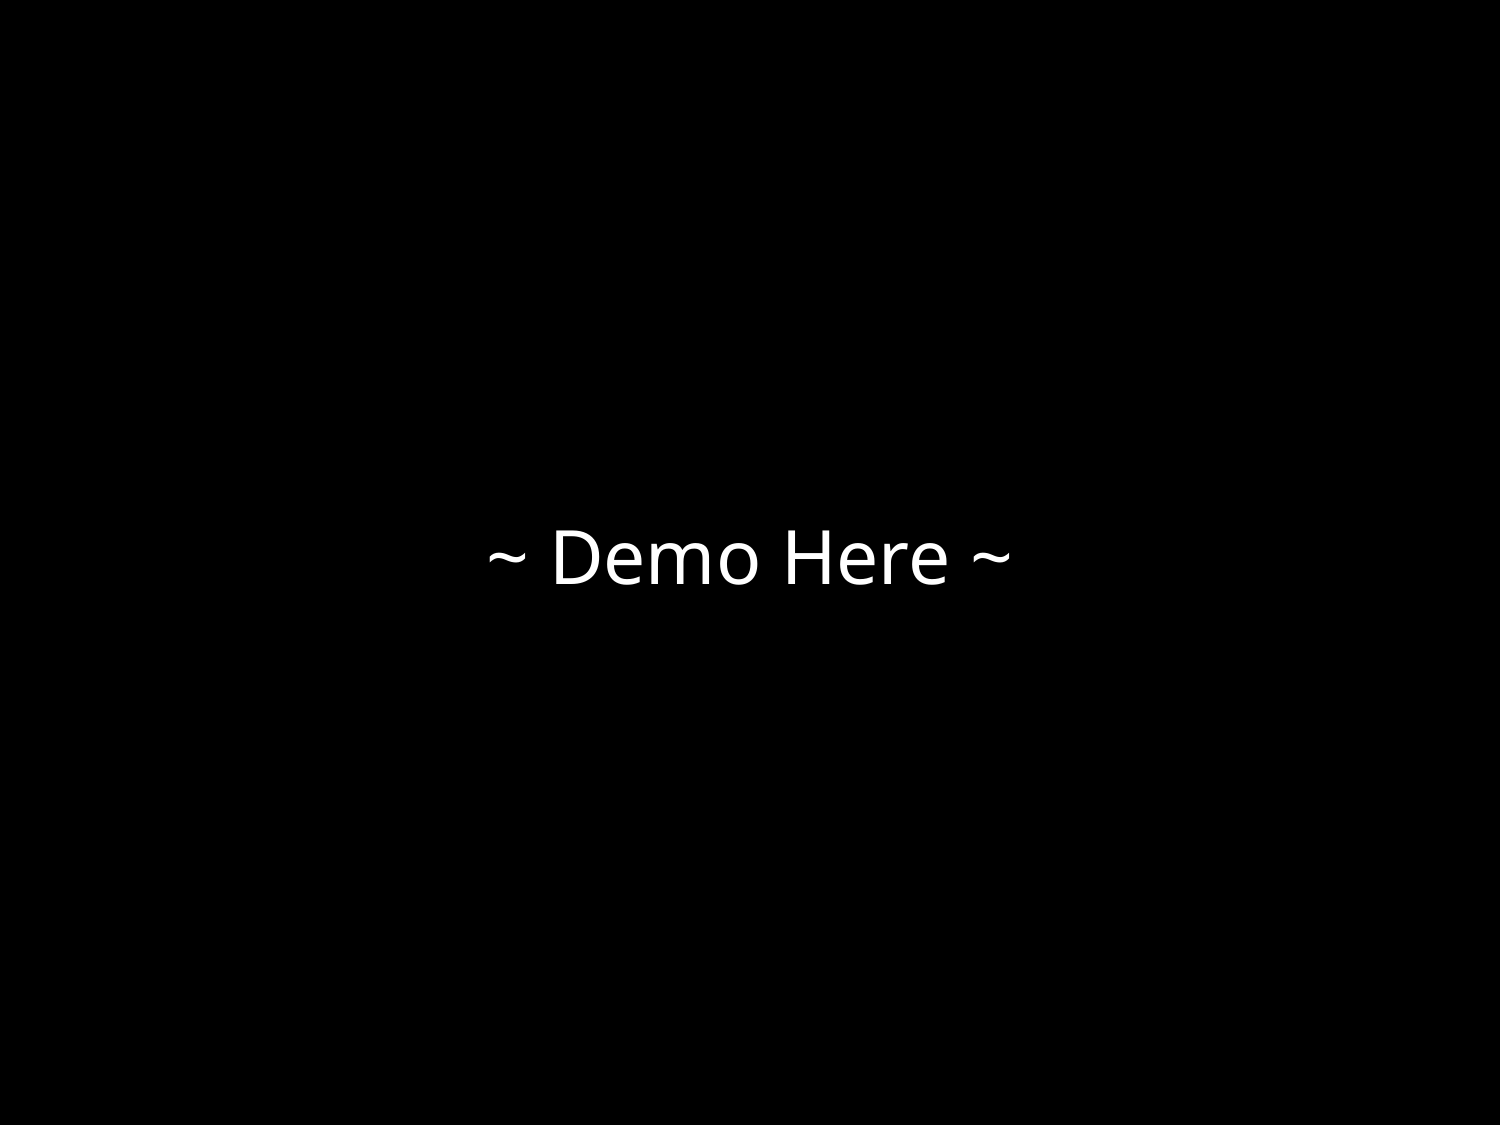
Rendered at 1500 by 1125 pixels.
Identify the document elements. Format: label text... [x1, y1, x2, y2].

text_box ~ Demo Here ~ [462, 494, 1038, 631]
